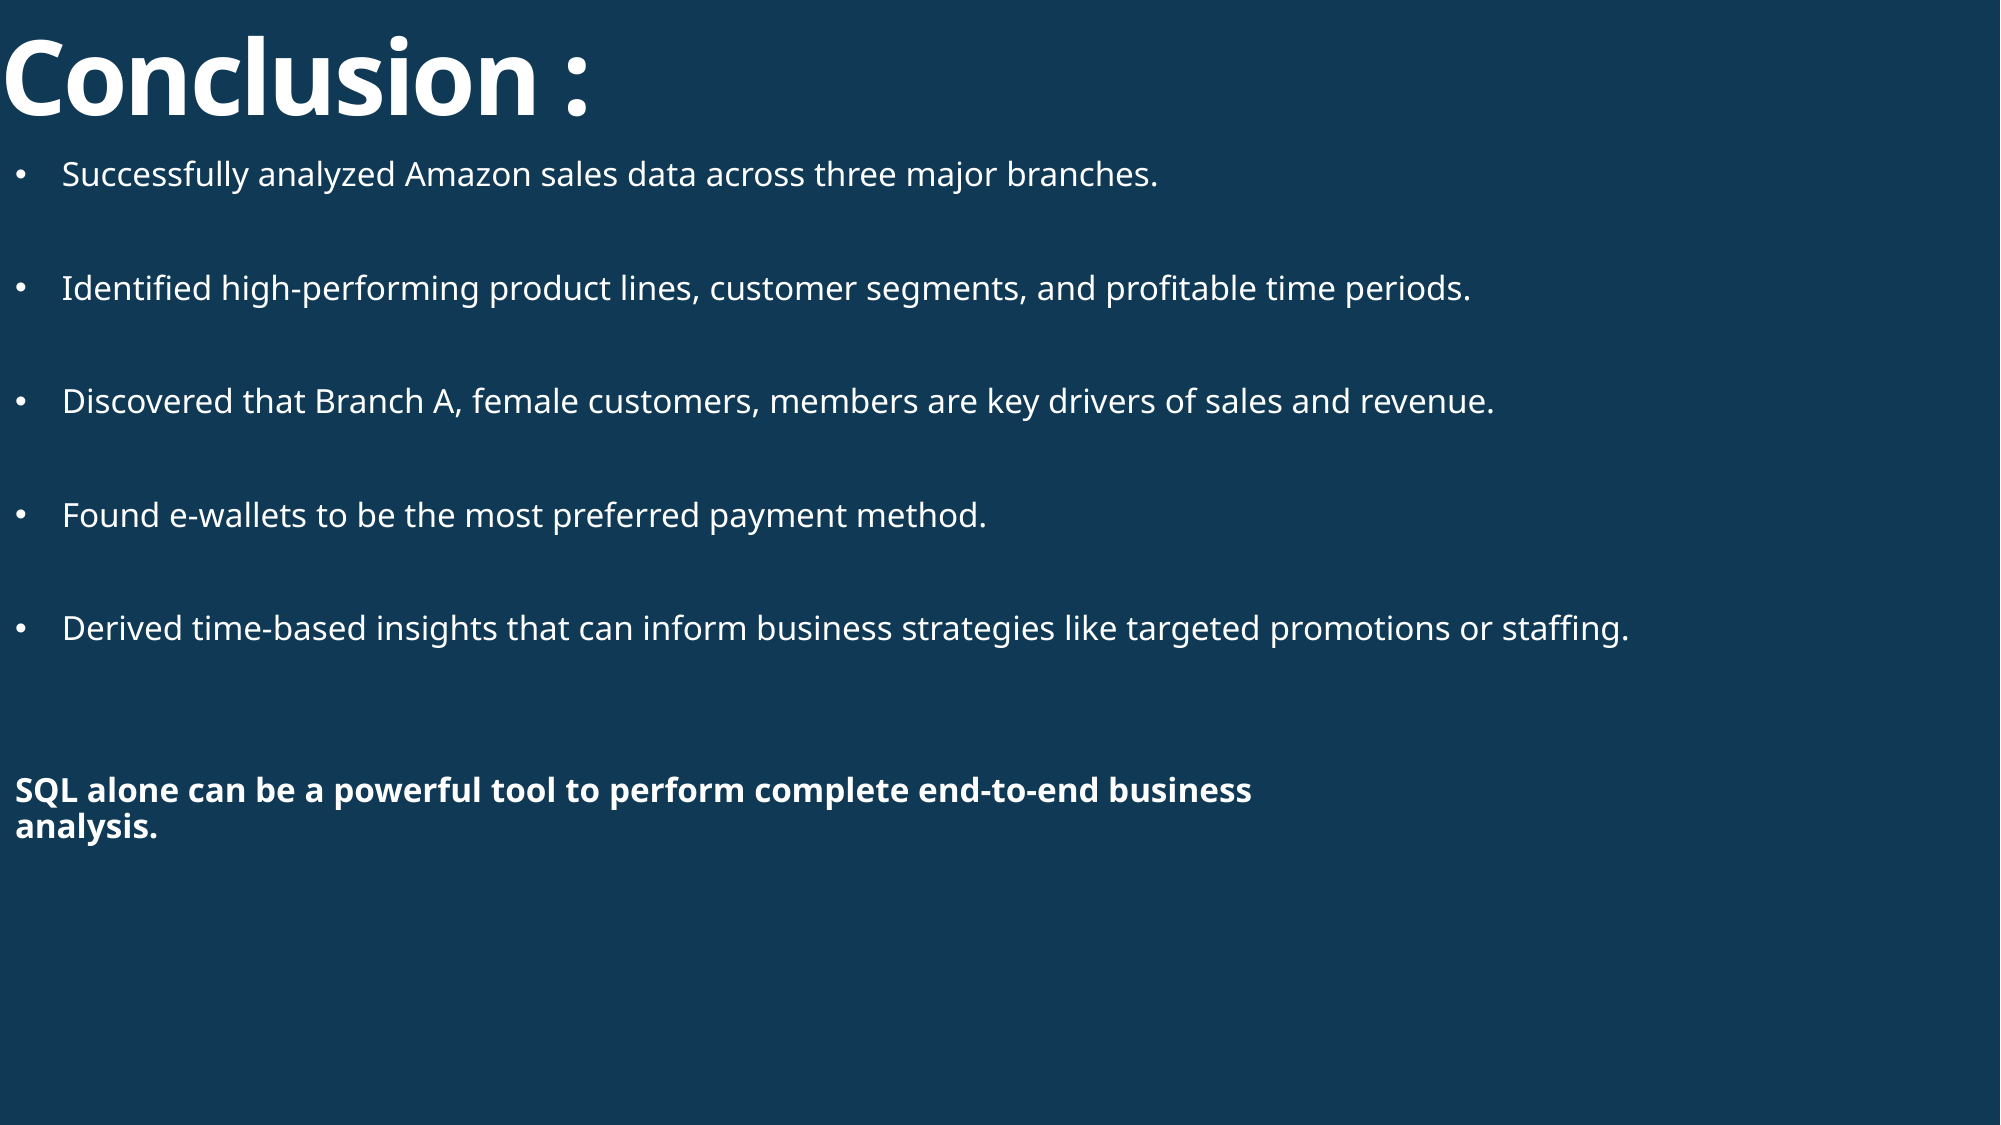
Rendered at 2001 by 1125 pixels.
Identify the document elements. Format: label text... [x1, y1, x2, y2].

list Successfully analyzed Amazon sales data across three major branches. Identified high-performing product lines, customer segments, and profitable time periods. Discovered that Branch A, female customers, members are key drivers of sales and revenue. Found e-wallets to be the most preferred payment method. Derived time-based insights that can inform business strategies like targeted promotions or staffing. [0, 150, 1665, 735]
title Conclusion : [0, 0, 983, 138]
list SQL alone can be a powerful tool to perform complete end-to-end business analysis. [0, 747, 1379, 872]
